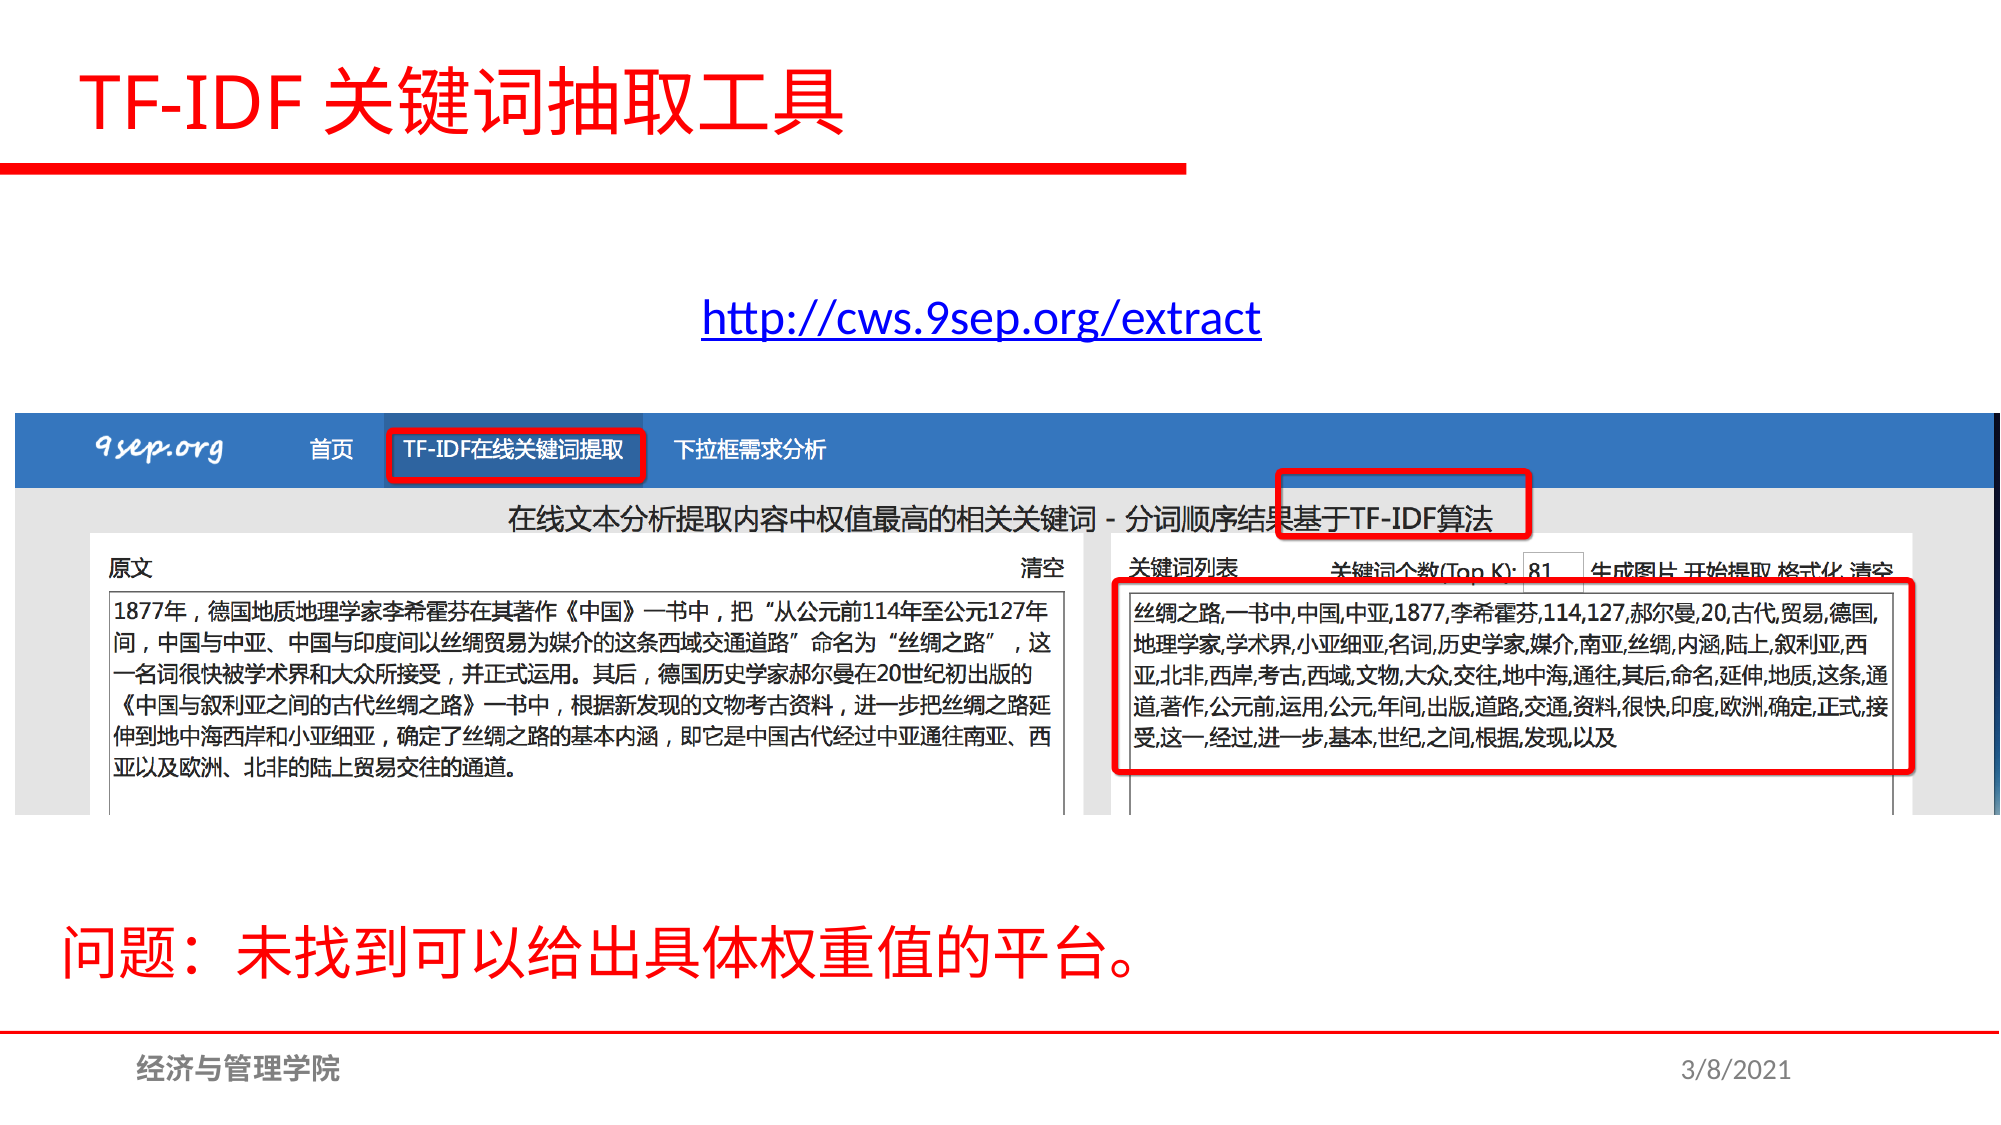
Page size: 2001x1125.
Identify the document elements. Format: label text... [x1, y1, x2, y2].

text_box 问题：未找到可以给出具体权重值的平台。 [60, 883, 1250, 994]
text_box http://cws.9sep.org/extract [686, 277, 1277, 410]
picture [15, 413, 2000, 816]
text_box TF-IDF关键词抽取工具 [79, 42, 1120, 152]
